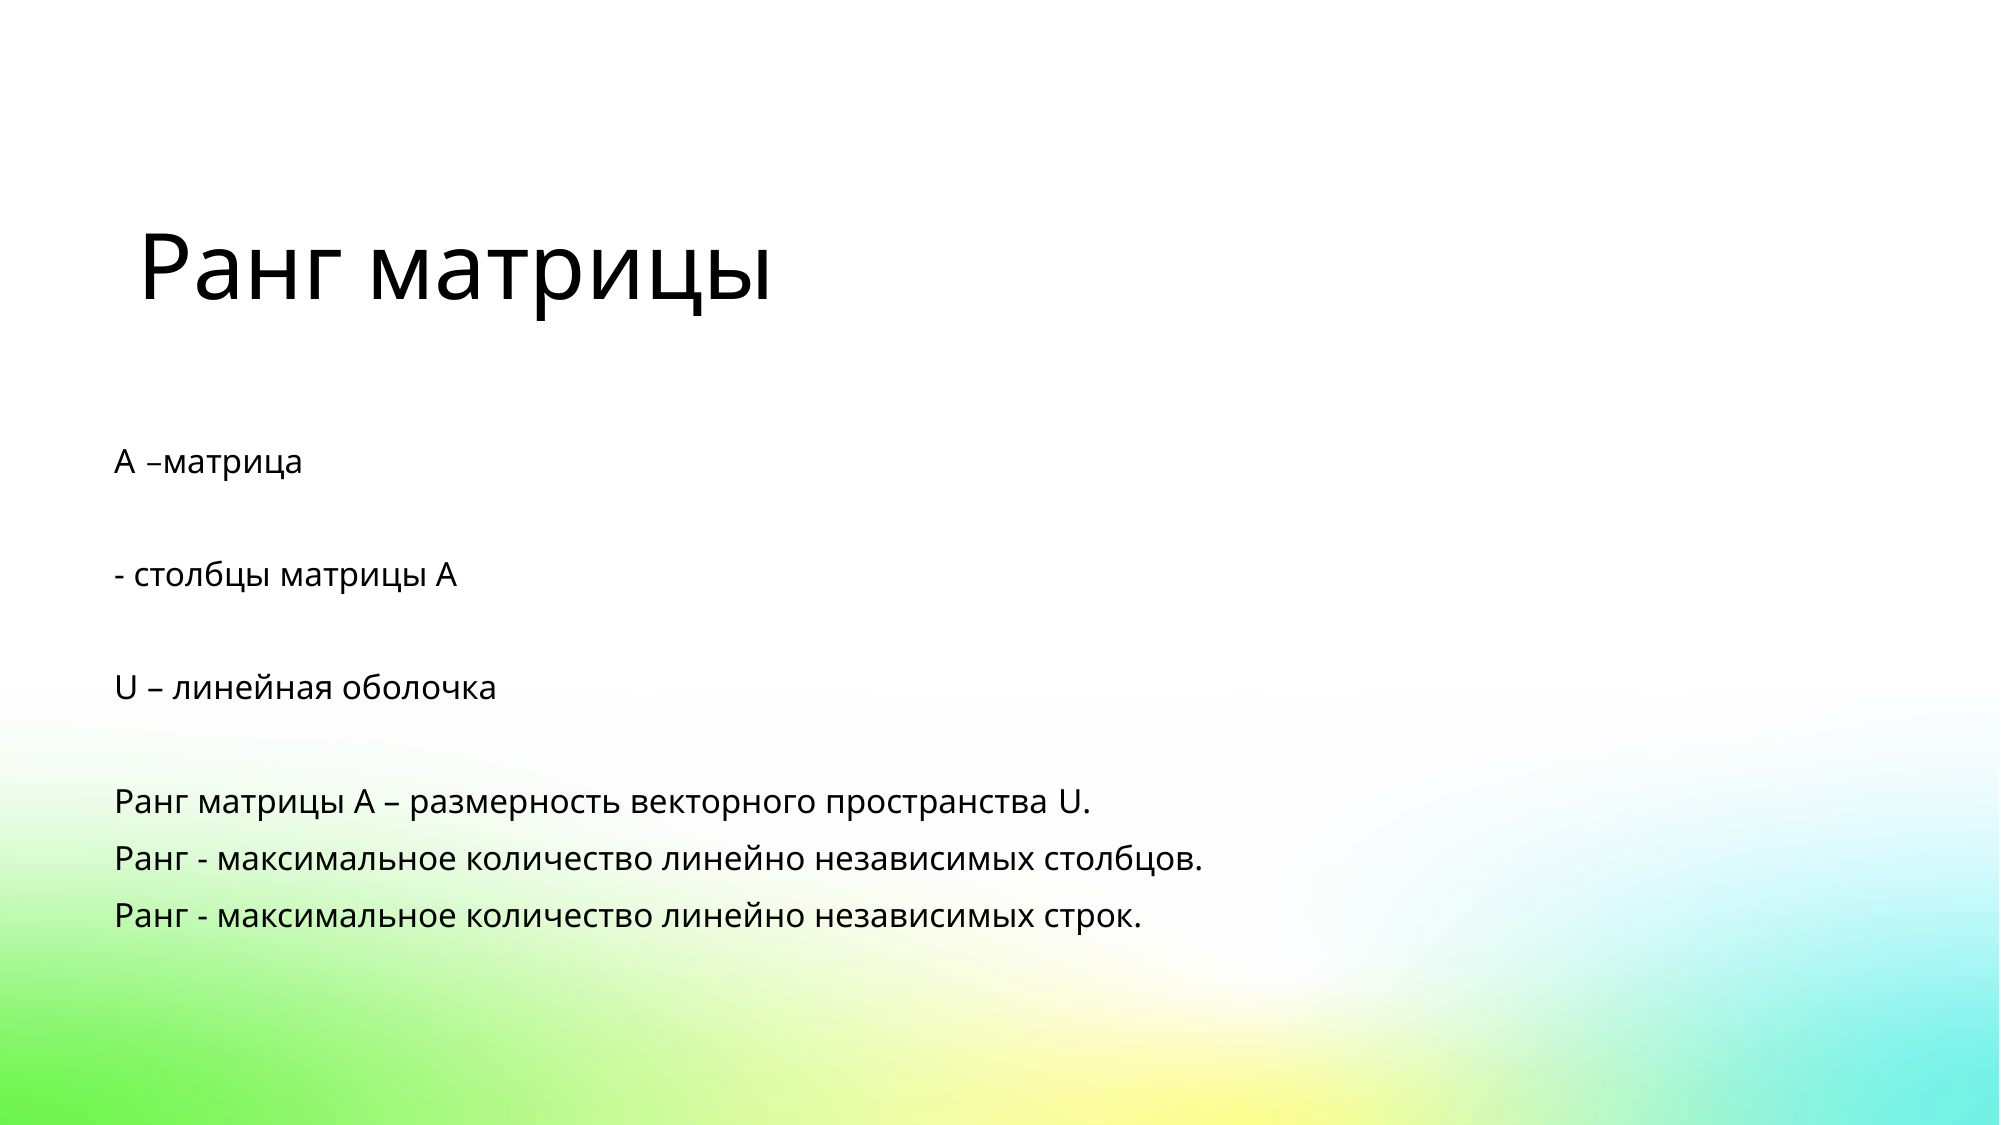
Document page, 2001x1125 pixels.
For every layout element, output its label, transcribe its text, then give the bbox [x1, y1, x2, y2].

picture [386, 693, 396, 697]
picture [426, 693, 436, 697]
text_box Ранг матрицы [137, 208, 1501, 357]
picture [0, 693, 2000, 1125]
picture [346, 693, 356, 697]
picture [120, 693, 132, 697]
